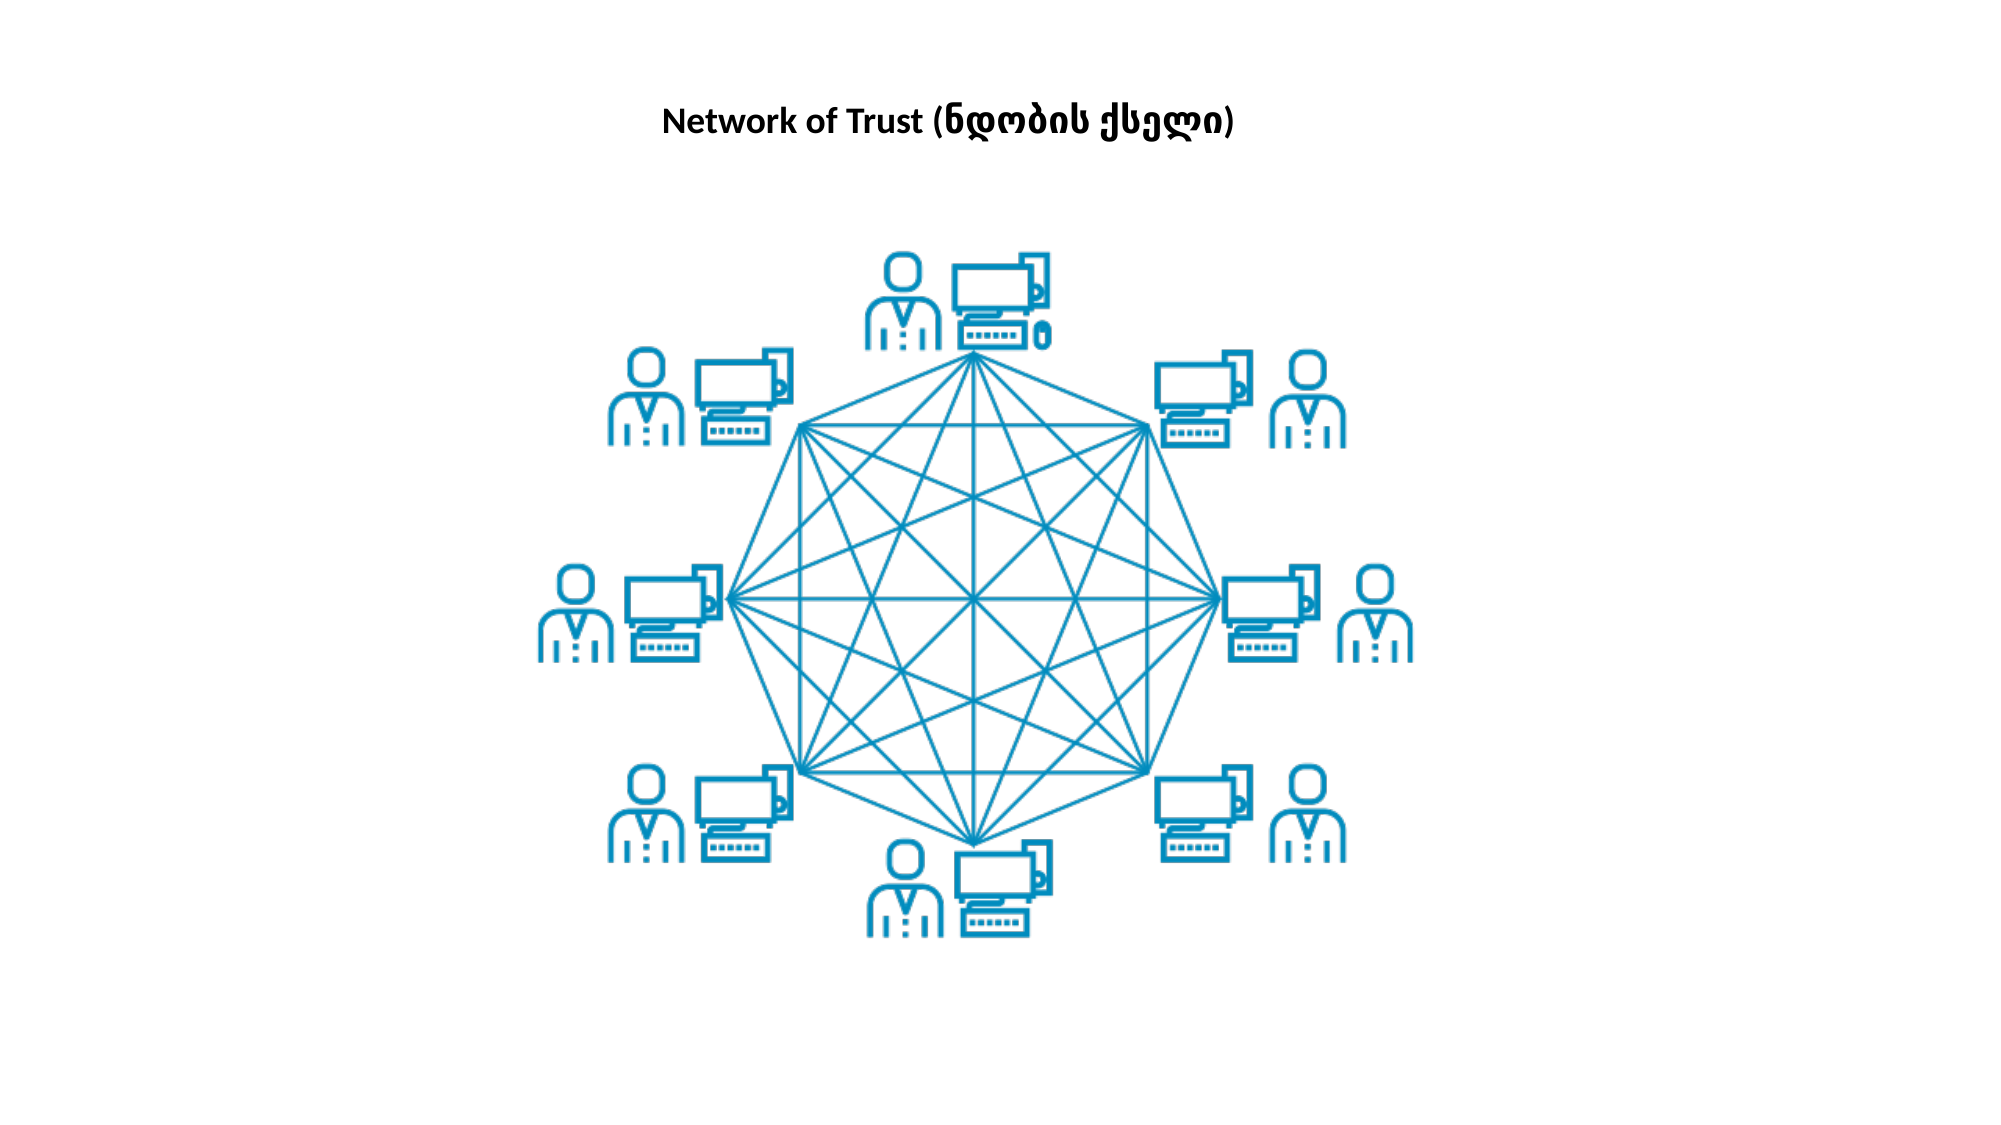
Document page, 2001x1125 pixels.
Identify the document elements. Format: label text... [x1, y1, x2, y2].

picture [459, 156, 1491, 1033]
text_box Network of Trust (ნდობის ქსელი) [647, 88, 1251, 149]
